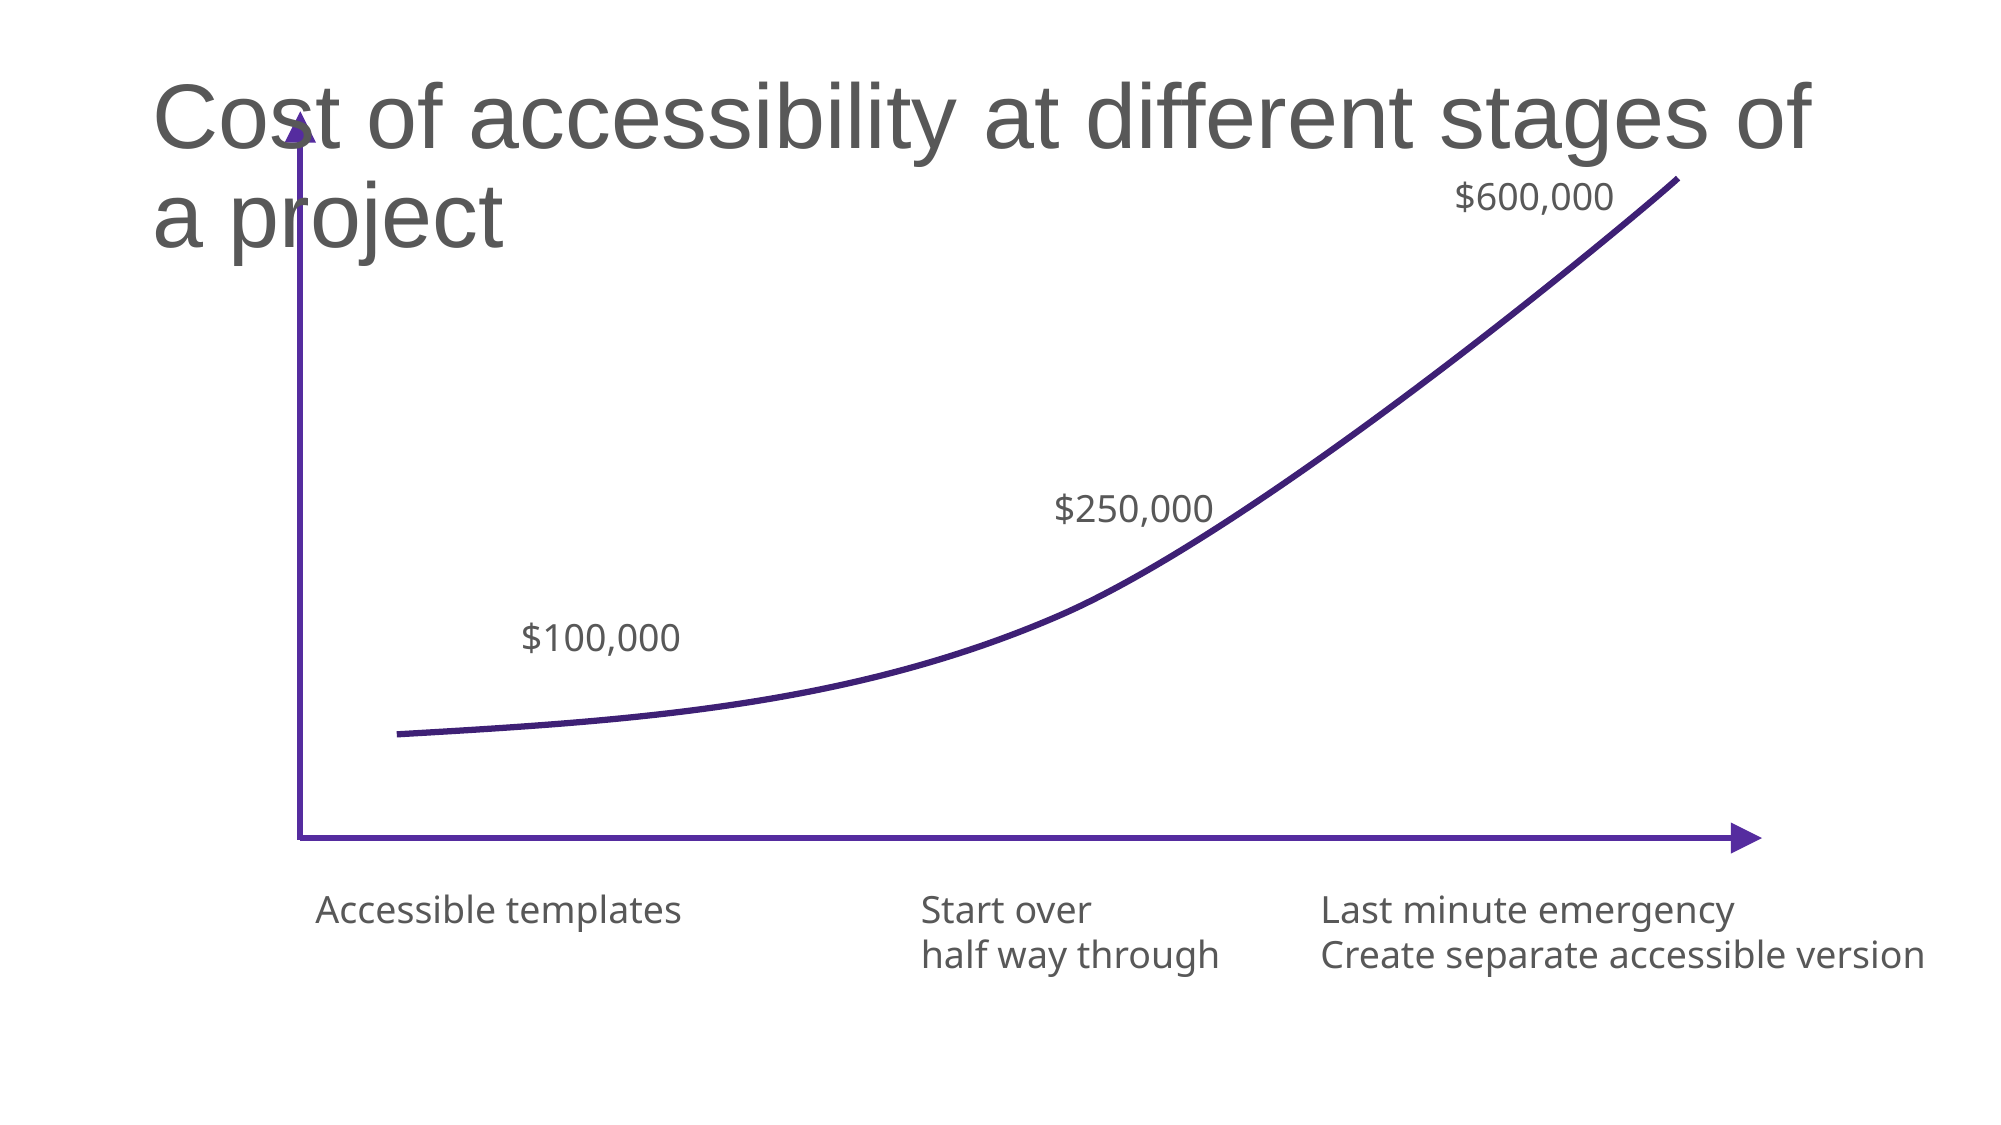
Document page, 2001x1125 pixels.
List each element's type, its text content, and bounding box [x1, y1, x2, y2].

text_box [300, 111, 1763, 841]
text_box Start over half way through [906, 878, 1236, 983]
title Cost of accessibility at different stages of a project [137, 59, 1863, 278]
text_box Accessible templates [300, 878, 698, 938]
text_box Last minute emergency Create separate accessible version [1305, 878, 1942, 983]
